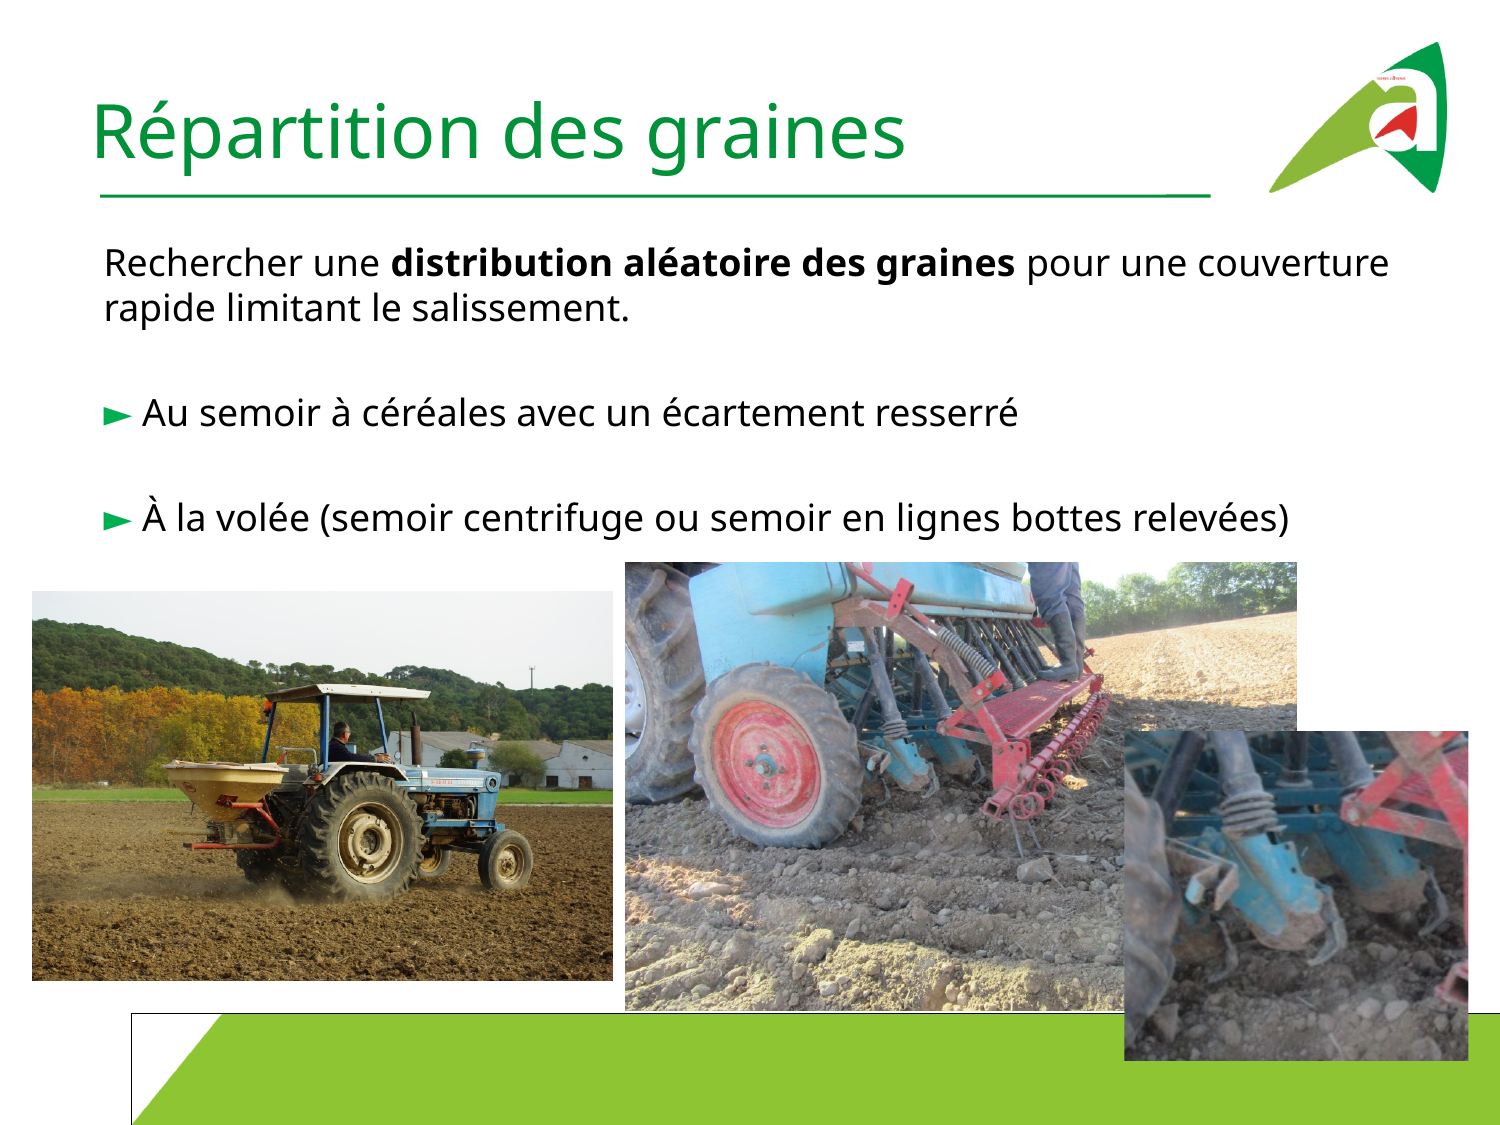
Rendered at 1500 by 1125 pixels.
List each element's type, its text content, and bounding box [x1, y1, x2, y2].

picture [1269, 42, 1447, 193]
picture [31, 591, 613, 981]
picture [131, 561, 1500, 1125]
title Répartition des graines [75, 50, 1350, 209]
list Rechercher une distribution aléatoire des graines pour une couverture rapide limitant le salissement. ► Au semoir à céréales avec un écartement resserré ► À la volée (semoir centrifuge ou semoir en lignes bottes relevées) [88, 231, 1447, 885]
